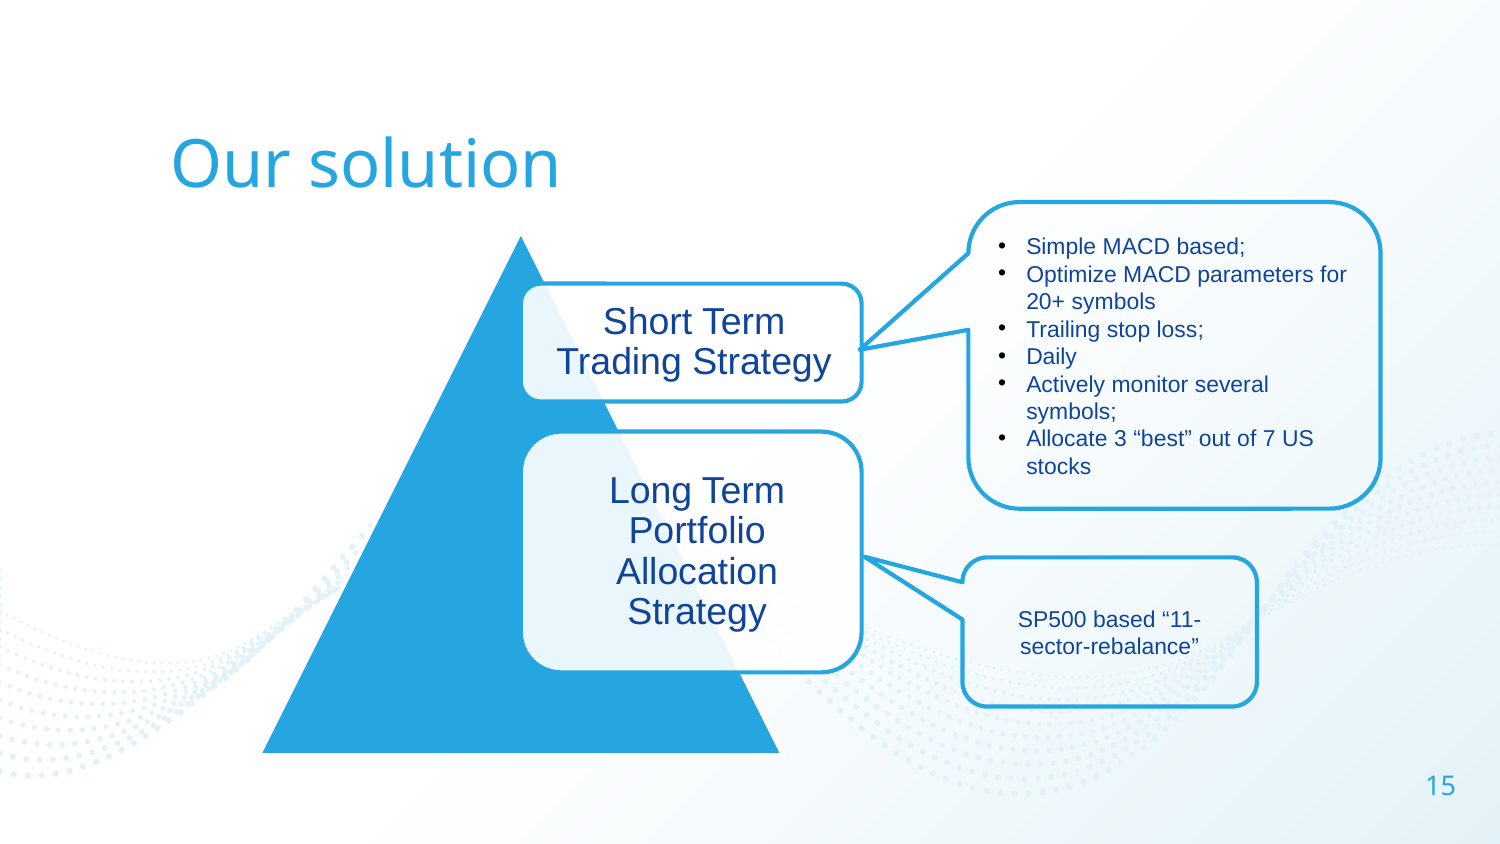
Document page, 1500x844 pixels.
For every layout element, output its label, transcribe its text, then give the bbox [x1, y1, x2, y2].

text_box SP500 based “11-sector-rebalance” [966, 555, 1260, 709]
title Our solution [170, 137, 1330, 203]
slide_number 15 [1366, 754, 1457, 819]
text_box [157, 230, 963, 756]
text_box Simple MACD based; Optimize MACD parameters for 20+ symbols Trailing stop loss; Daily Actively monitor several symbols; Allocate 3 “best” out of 7 US stocks [966, 199, 1383, 511]
